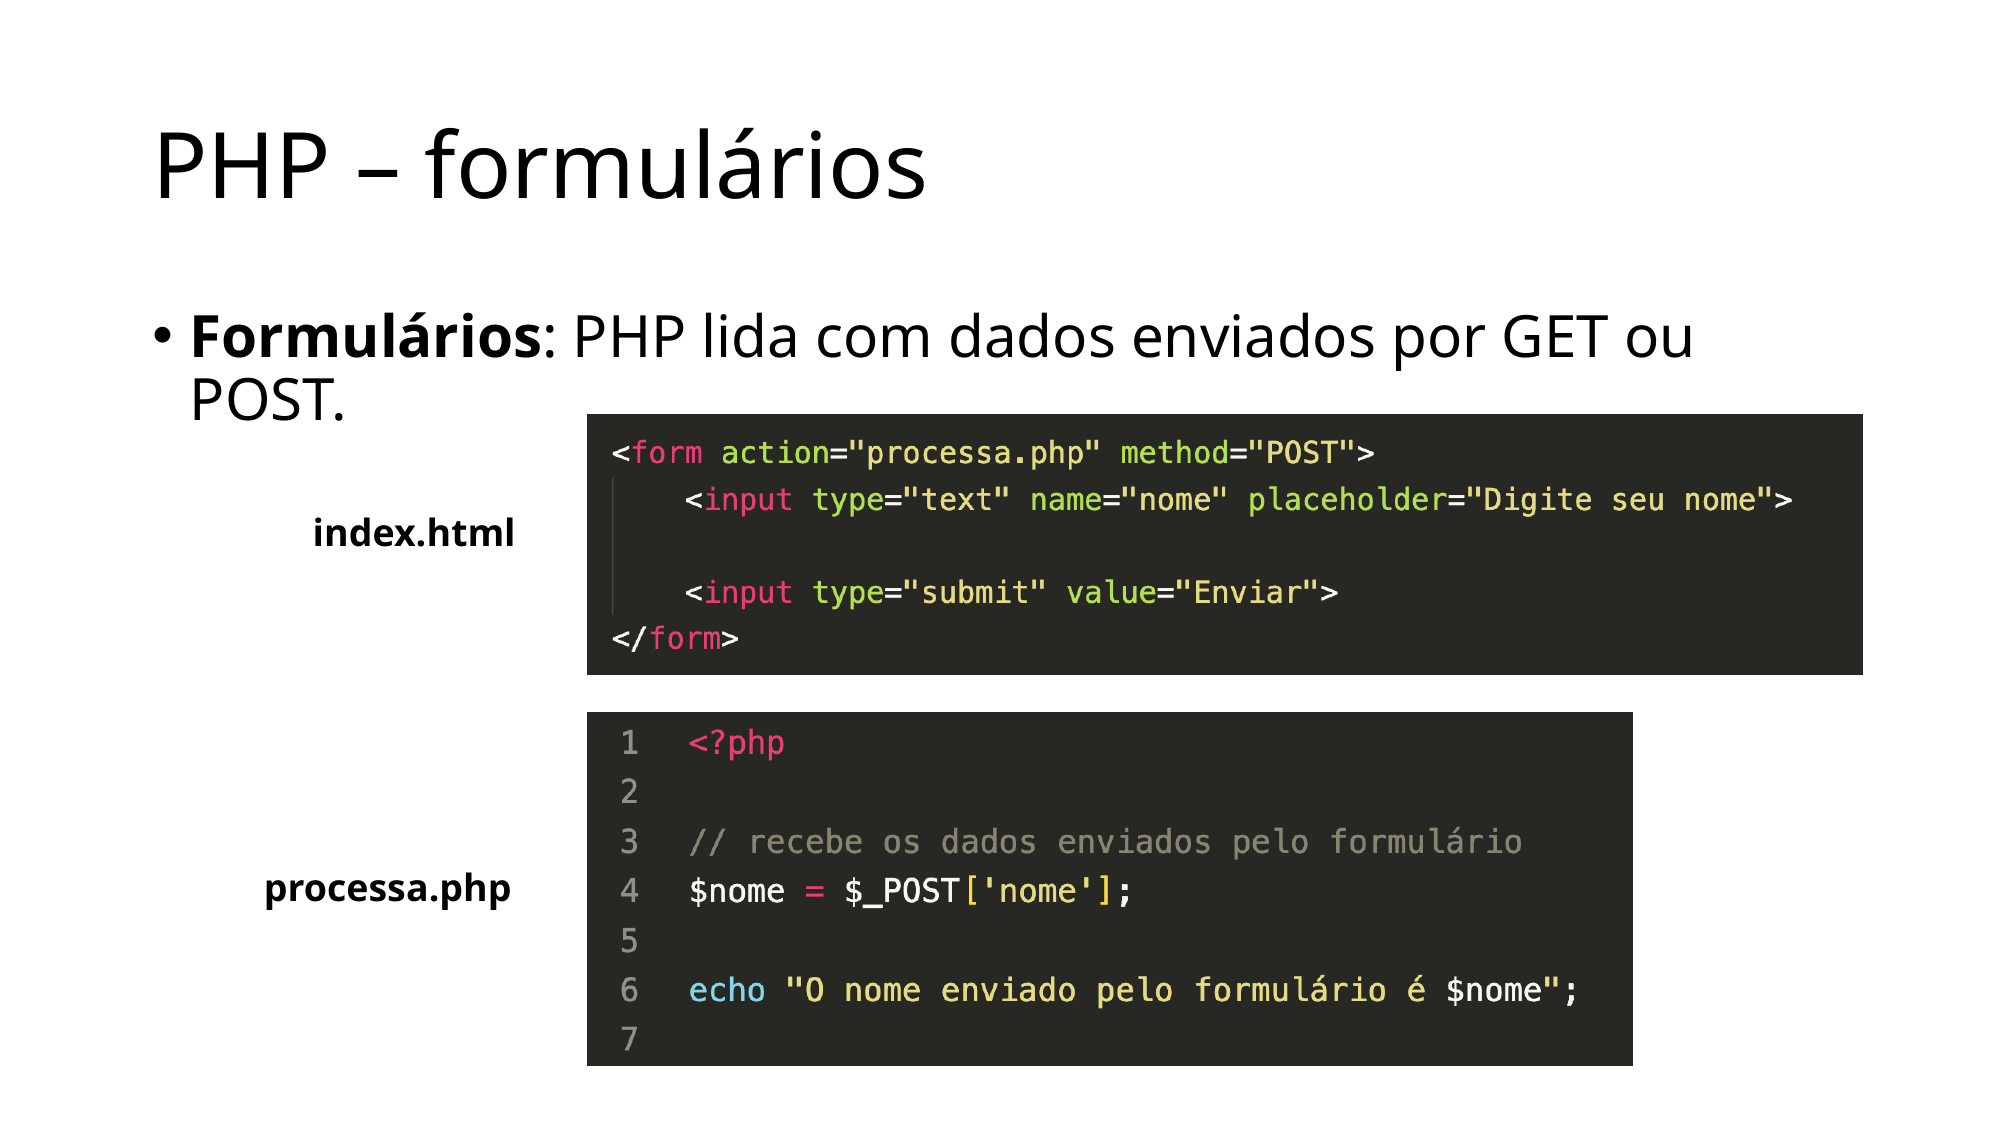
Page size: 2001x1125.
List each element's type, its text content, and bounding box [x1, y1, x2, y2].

picture [586, 712, 1634, 1066]
picture [586, 413, 1863, 675]
text_box processa.php [249, 857, 527, 917]
title PHP – formulários [137, 59, 1863, 278]
text_box index.html [297, 501, 531, 562]
list Formulários: PHP lida com dados enviados por GET ou POST. [137, 299, 1863, 1014]
